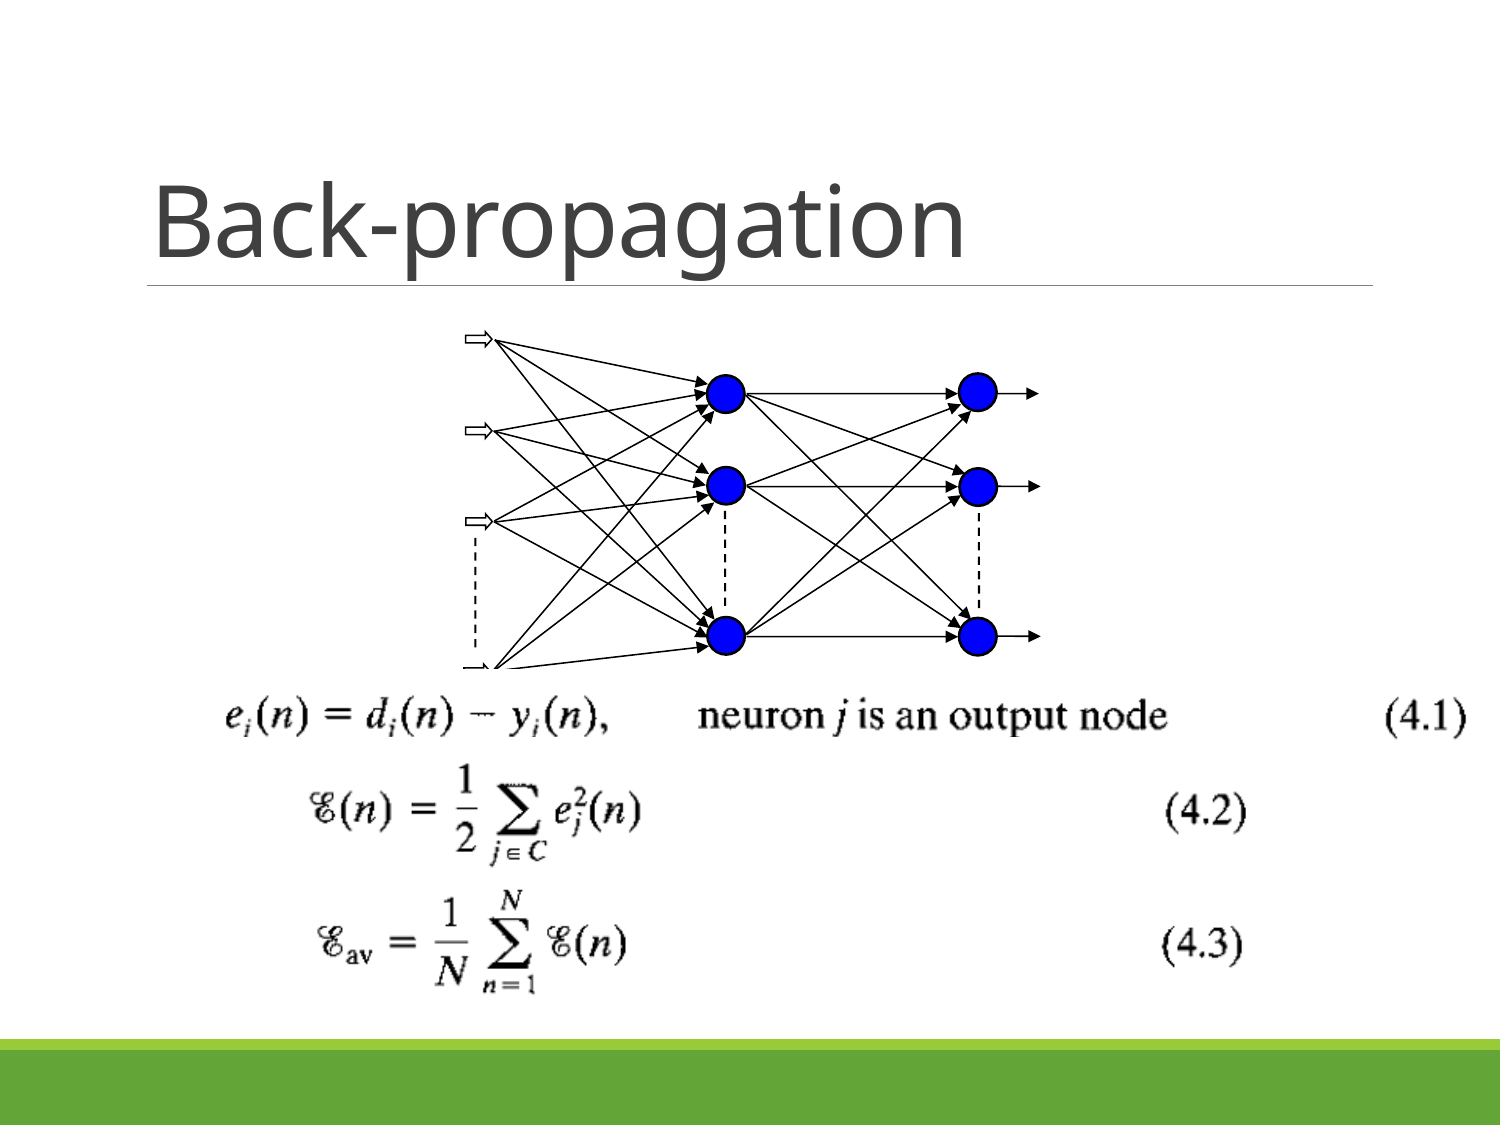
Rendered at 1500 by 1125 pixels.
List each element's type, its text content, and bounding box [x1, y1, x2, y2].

picture [163, 668, 1478, 1022]
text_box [385, 329, 1115, 665]
title Back-propagation [135, 47, 1373, 285]
